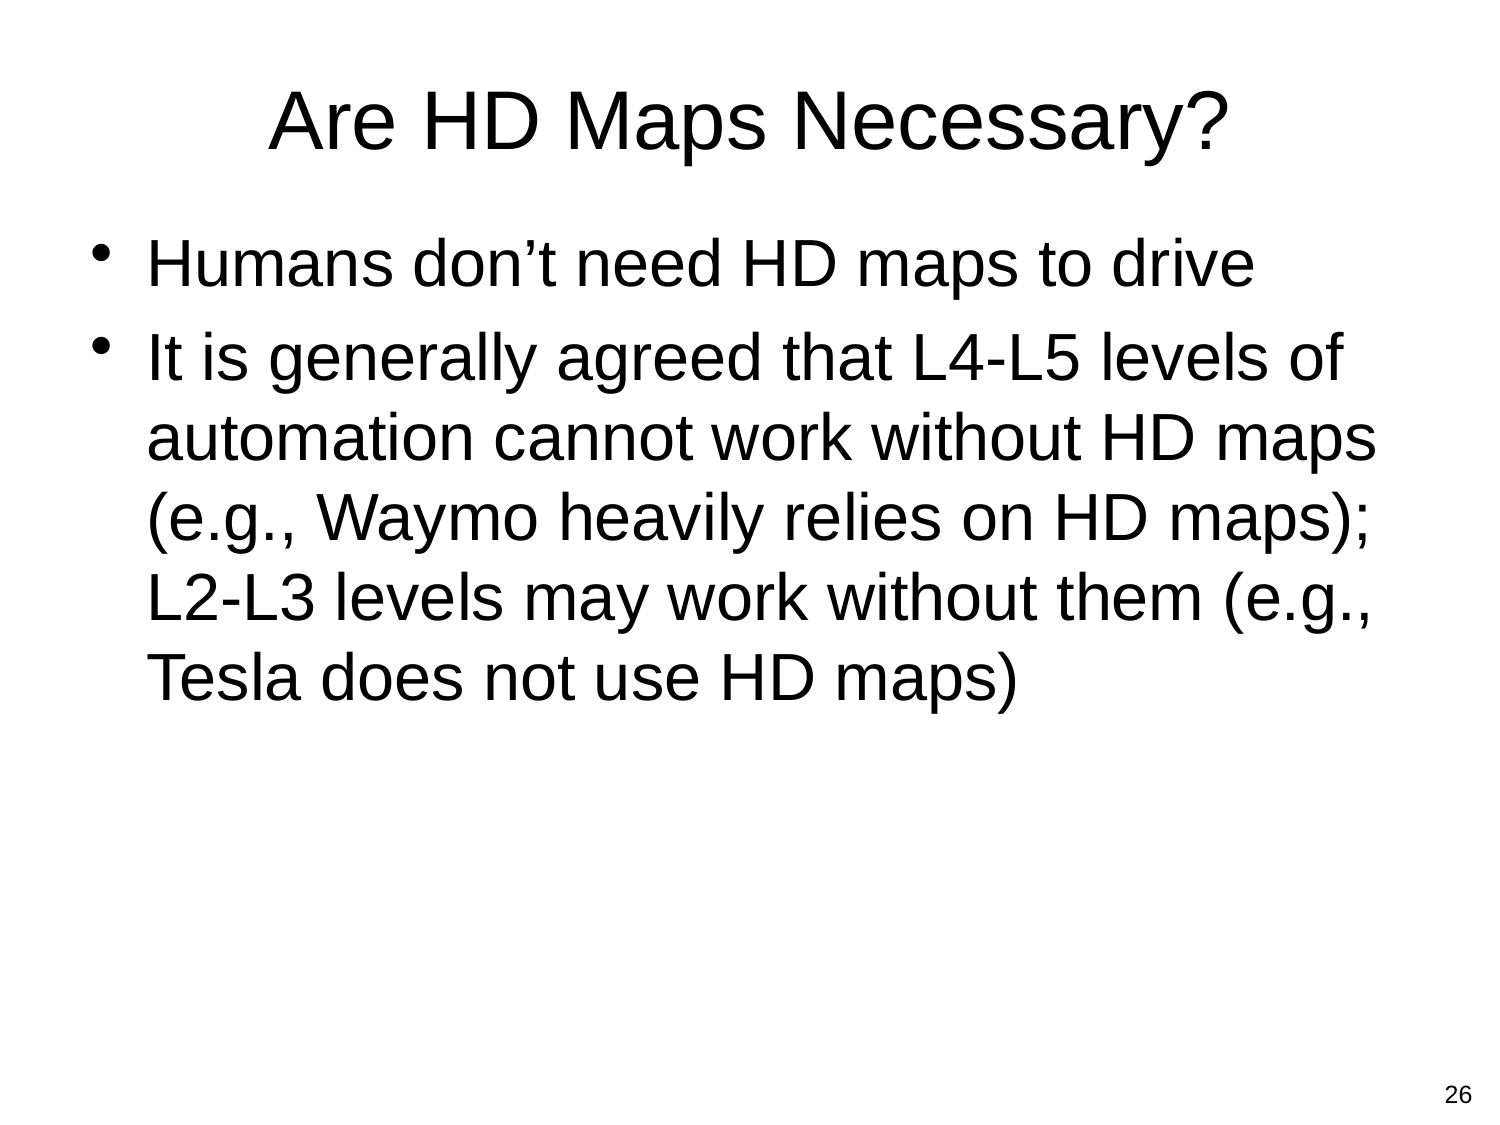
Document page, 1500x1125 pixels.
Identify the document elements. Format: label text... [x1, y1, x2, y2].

title Are HD Maps Necessary? [74, 44, 1426, 188]
list Humans don’t need HD maps to drive It is generally agreed that L4-L5 levels of automation cannot work without HD maps (e.g., Waymo heavily relies on HD maps); L2-L3 levels may work without them (e.g., Tesla does not use HD maps) [74, 212, 1426, 1081]
slide_number 26 [1137, 1070, 1488, 1112]
